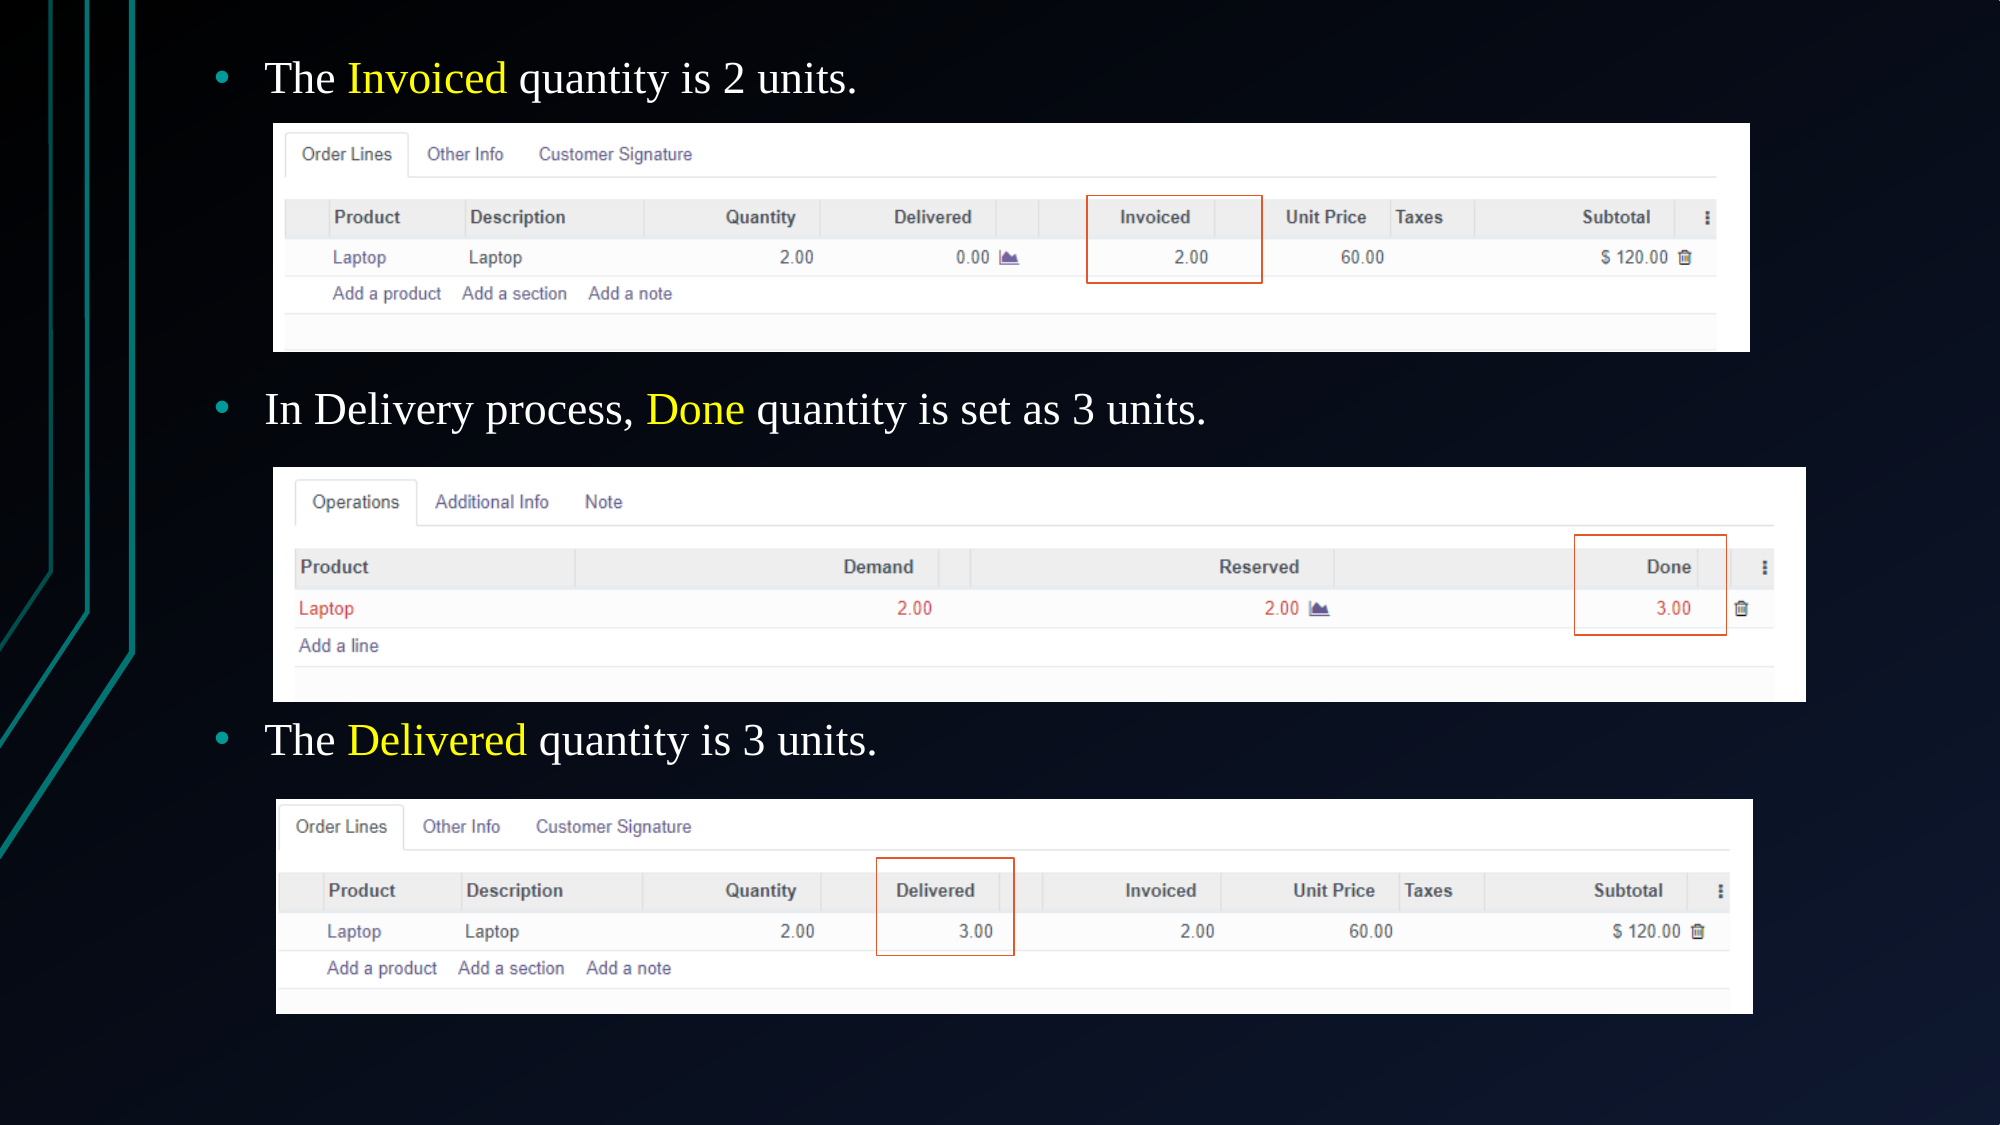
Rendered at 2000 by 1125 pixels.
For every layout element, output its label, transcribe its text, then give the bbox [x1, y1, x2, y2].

list The Invoiced quantity is 2 units. In Delivery process, Done quantity is set as 3 units. The Delivered quantity is 3 units. [194, 44, 1894, 1081]
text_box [272, 123, 1750, 352]
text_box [275, 799, 1753, 1014]
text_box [272, 467, 1806, 703]
